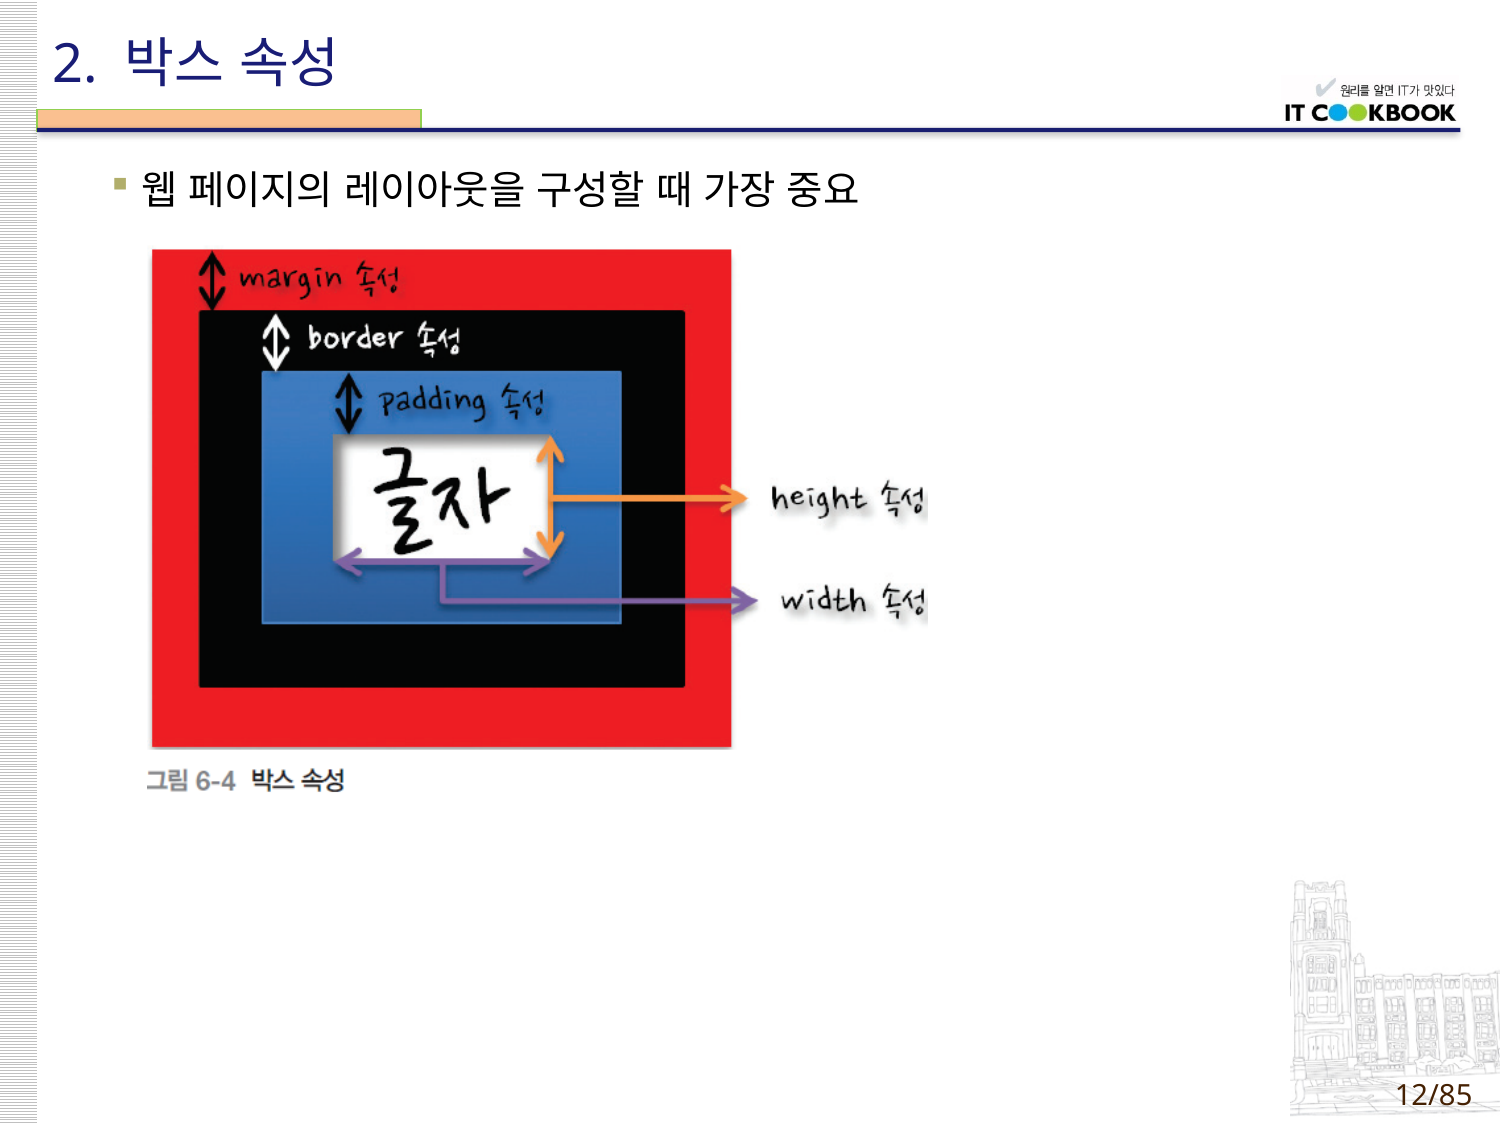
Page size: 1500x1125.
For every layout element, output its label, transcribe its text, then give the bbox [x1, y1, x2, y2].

picture [1442, 1095, 1451, 1103]
list 웹 페이지의 레이아웃을 구성할 때 가장 중요 [37, 152, 1463, 1091]
picture [1290, 874, 1500, 1125]
picture [1281, 75, 1459, 123]
title 2. 박스 속성 [37, 13, 1278, 109]
picture [147, 243, 928, 796]
